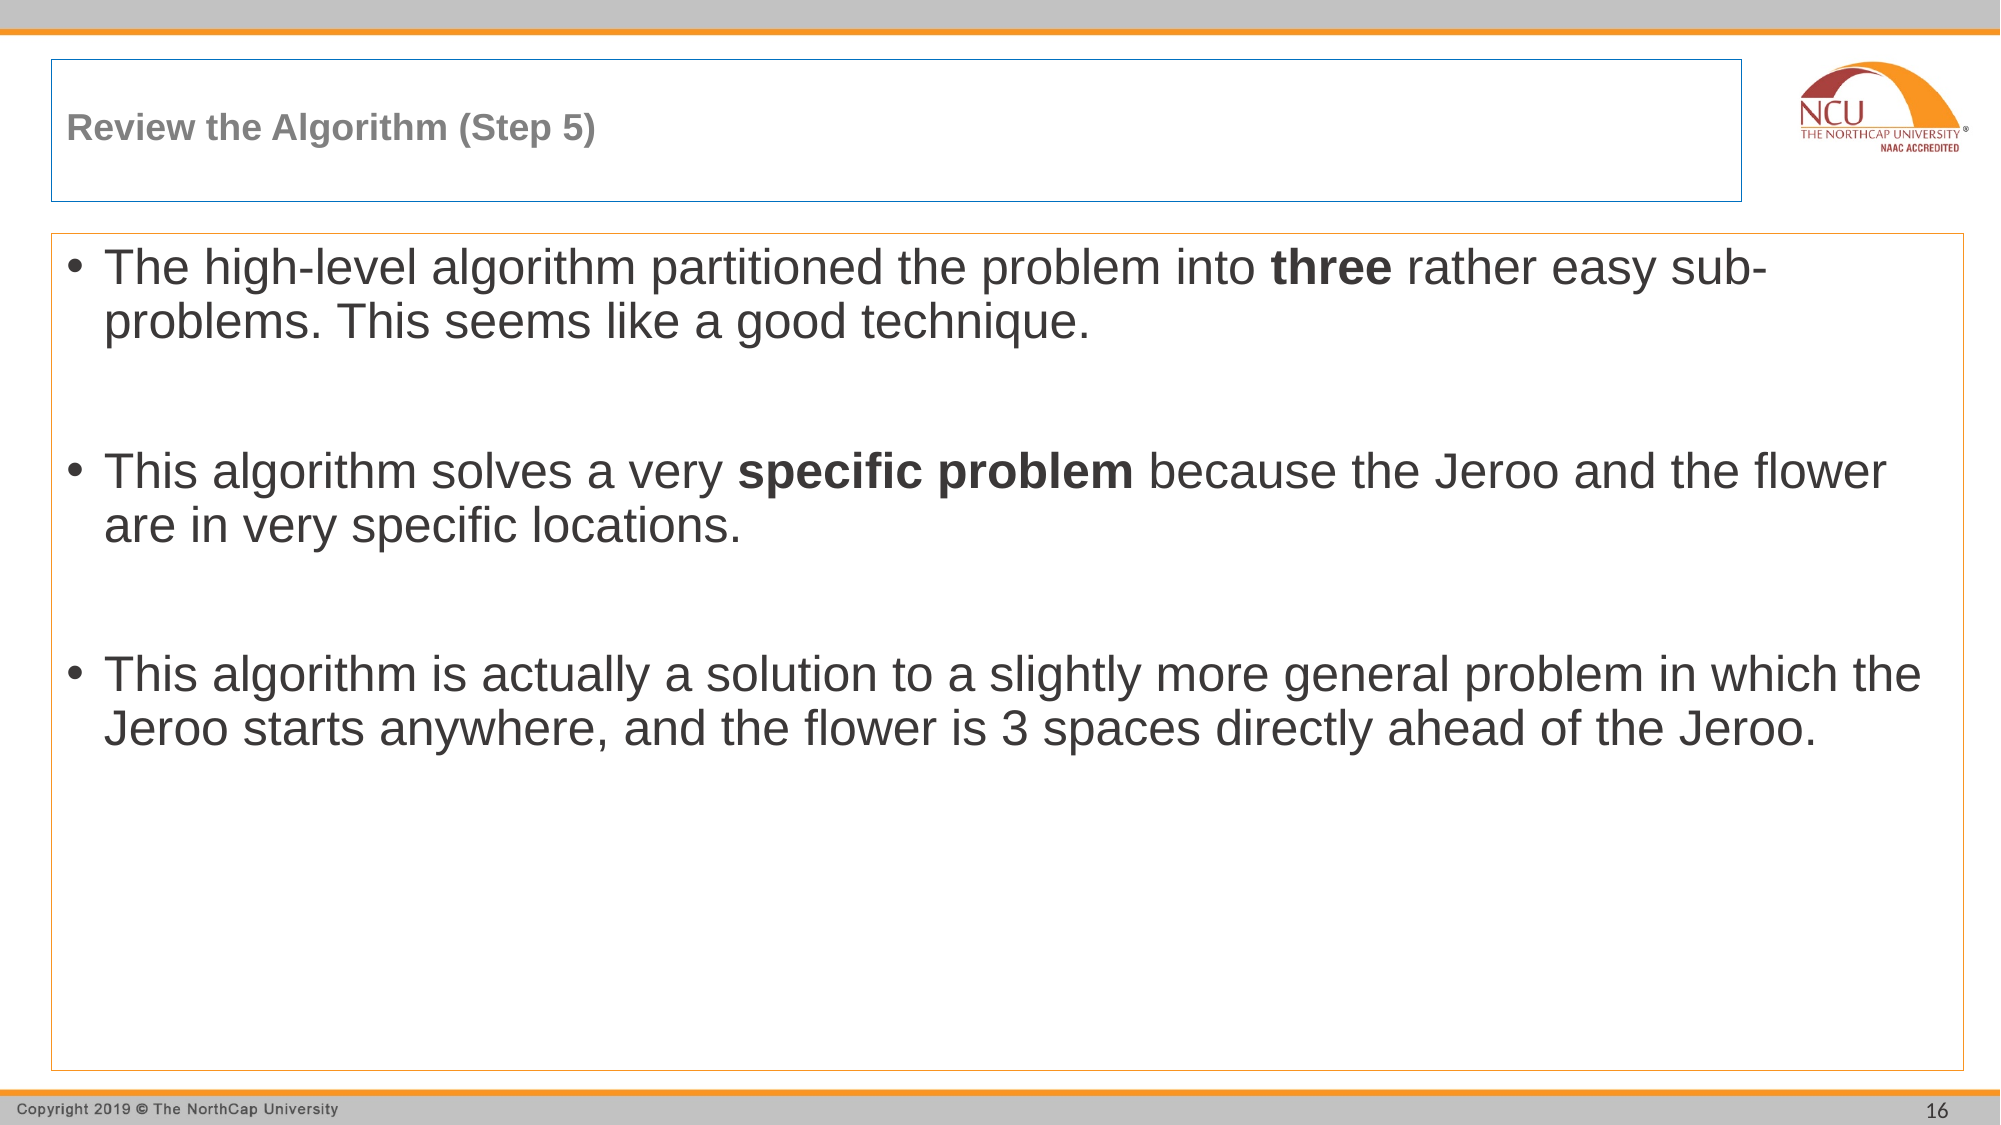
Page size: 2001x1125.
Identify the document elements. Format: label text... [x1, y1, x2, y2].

picture [0, 0, 2000, 1125]
list The high-level algorithm partitioned the problem into three rather easy sub-problems. This seems like a good technique. This algorithm solves a very specific problem because the Jeroo and the flower are in very specific locations. This algorithm is actually a solution to a slightly more general problem in which the Jeroo starts anywhere, and the flower is 3 spaces directly ahead of the Jeroo. [51, 233, 1964, 1071]
slide_number 16 [1791, 1094, 1964, 1125]
title Review the Algorithm (Step 5) [51, 59, 1742, 202]
